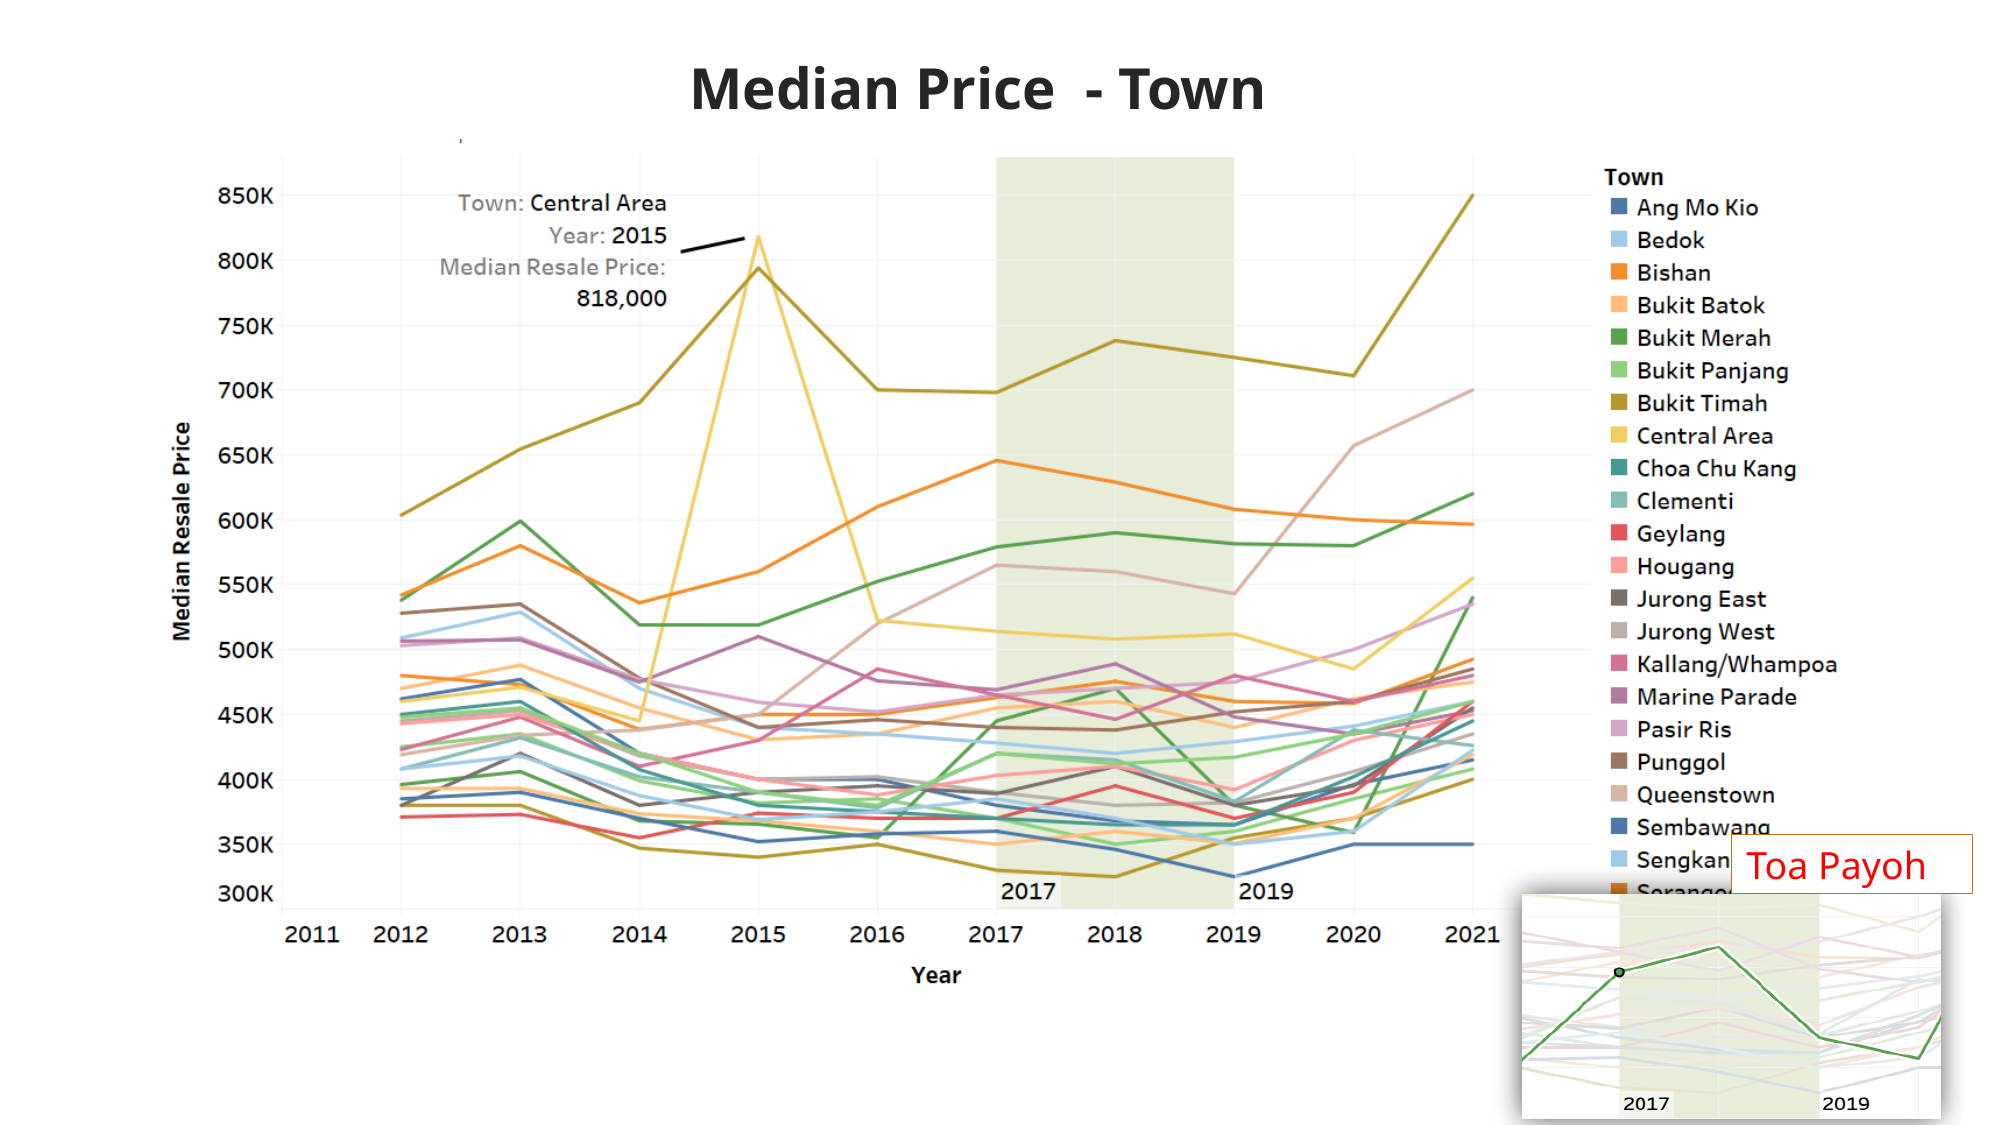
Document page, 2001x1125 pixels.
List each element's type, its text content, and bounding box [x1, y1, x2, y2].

list Median Price - Town [598, 45, 1358, 129]
picture [156, 139, 1941, 1119]
text_box Toa Payoh [1844, 834, 1973, 894]
